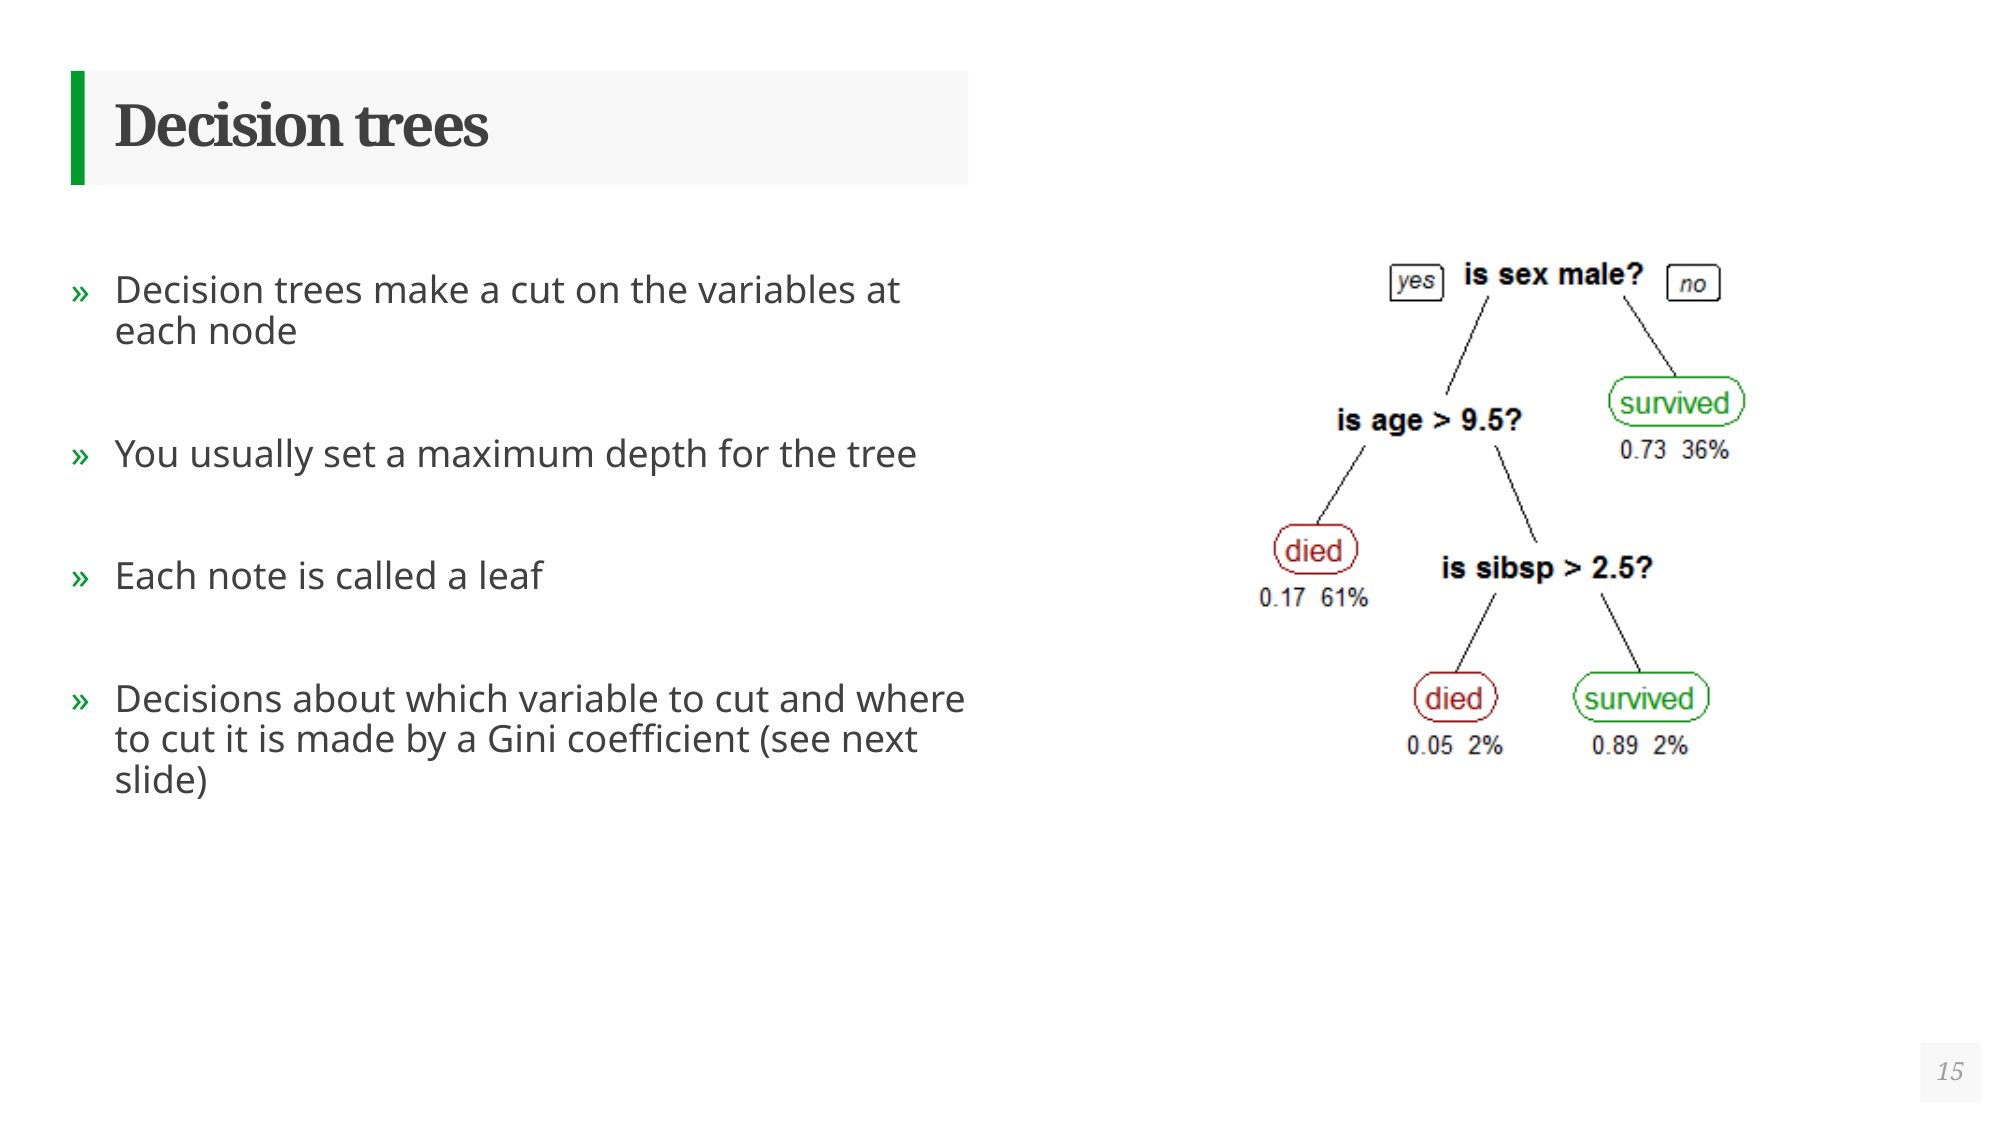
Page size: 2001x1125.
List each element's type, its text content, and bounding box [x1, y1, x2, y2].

title Decision trees [84, 70, 969, 185]
slide_number 15 [1920, 1042, 1982, 1103]
list Decision trees make a cut on the variables at each node You usually set a maximum depth for the tree Each note is called a leaf Decisions about which variable to cut and where to cut it is made by a Gini coefficient (see next slide) [70, 271, 969, 1004]
picture [1179, 184, 1852, 820]
